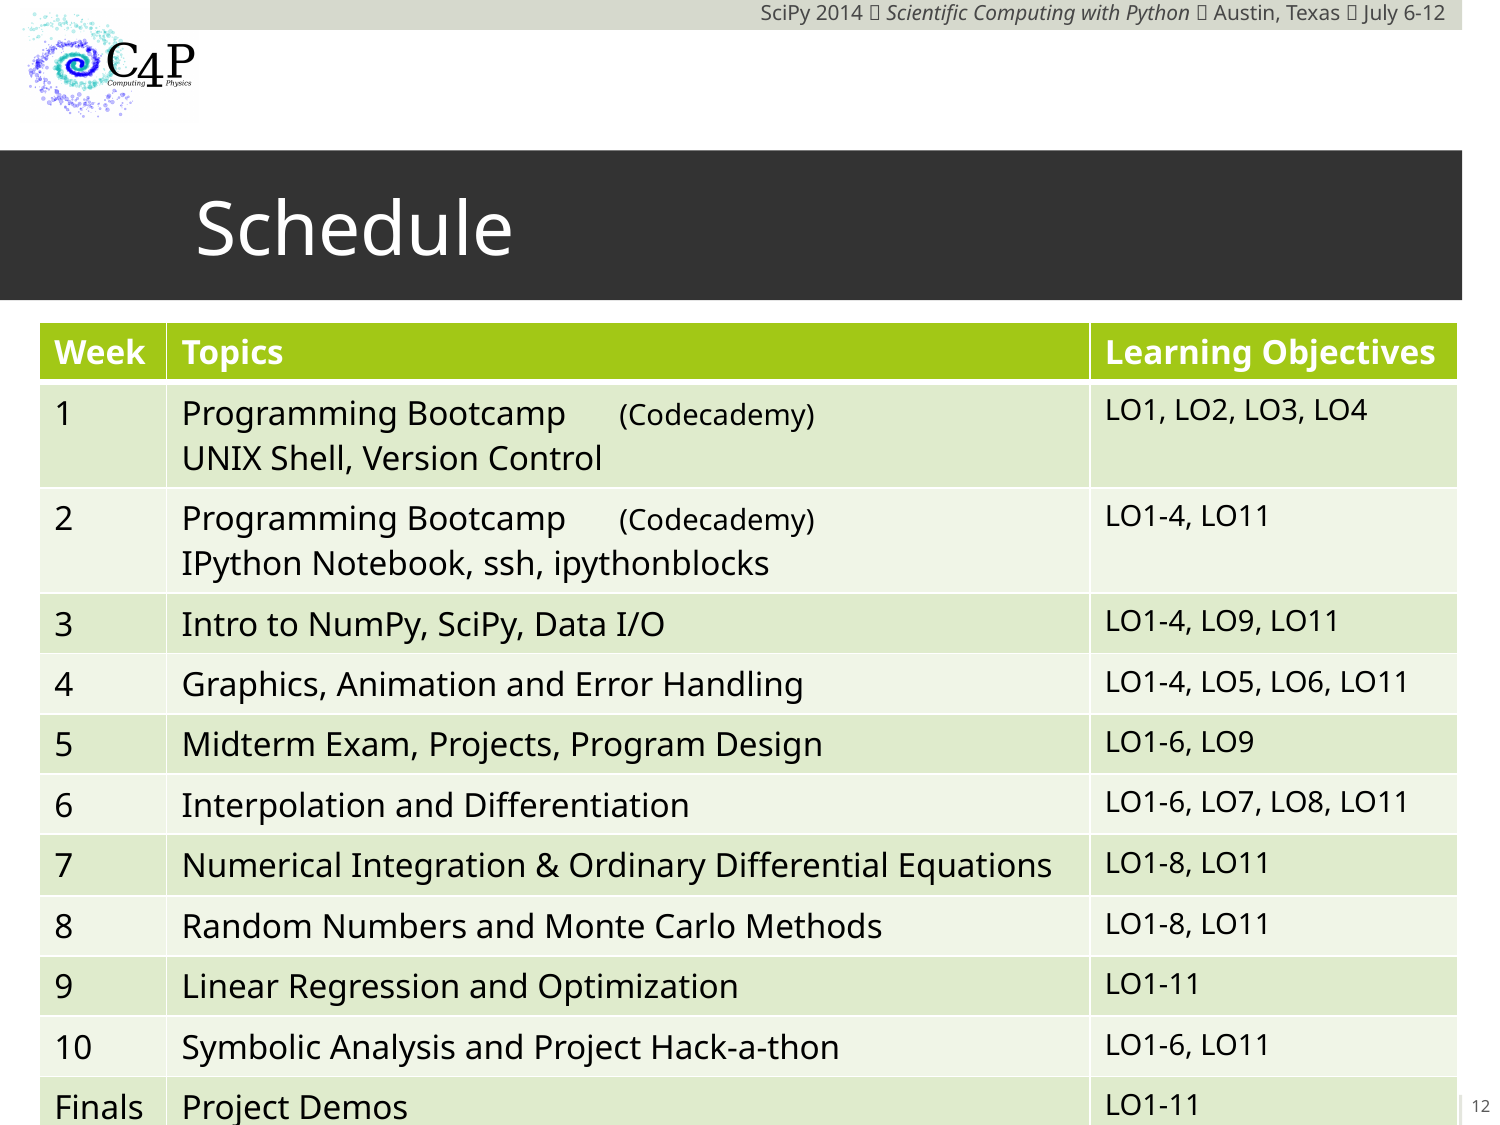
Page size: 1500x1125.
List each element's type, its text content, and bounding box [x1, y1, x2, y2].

table_cell LO1-11 [1091, 957, 1457, 1015]
table_cell LO1-4, LO11 [1091, 489, 1457, 592]
picture [20, 8, 199, 123]
table_cell Interpolation and Differentiation [167, 775, 1089, 833]
table_cell 5 [40, 715, 166, 773]
table_cell 10 [40, 1017, 166, 1076]
table_cell Project Demos [167, 1077, 1089, 1125]
table_cell Midterm Exam, Projects, Program Design [167, 715, 1089, 773]
table_cell Graphics, Animation and Error Handling [167, 654, 1089, 713]
table_cell LO1-11 [1091, 1077, 1443, 1125]
title Schedule [0, 150, 1463, 301]
table_cell Random Numbers and Monte Carlo Methods [167, 897, 1089, 955]
table_cell 1 [40, 385, 166, 487]
table_cell Programming Bootcamp (Codecademy) IPython Notebook, ssh, ipythonblocks [167, 489, 1089, 592]
table_cell 4 [40, 654, 166, 713]
table_cell Finals [40, 1077, 166, 1125]
table_header Learning Objectives [1091, 323, 1457, 379]
table_cell Symbolic Analysis and Project Hack-a-thon [167, 1017, 1089, 1076]
table_cell LO1-4, LO9, LO11 [1091, 594, 1457, 653]
table_cell Programming Bootcamp (Codecademy) UNIX Shell, Version Control [167, 385, 1089, 487]
table_cell LO1, LO2, LO3, LO4 [1091, 385, 1457, 487]
table_cell LO1-8, LO11 [1091, 835, 1457, 895]
table_cell 7 [40, 835, 166, 895]
table_cell LO1-6, LO7, LO8, LO11 [1091, 775, 1457, 833]
table_cell Numerical Integration & Ordinary Differential Equations [167, 835, 1089, 895]
table_cell 3 [40, 594, 166, 653]
table_header Topics [167, 323, 1089, 379]
table_cell Intro to NumPy, SciPy, Data I/O [167, 594, 1089, 653]
table_cell Linear Regression and Optimization [167, 957, 1089, 1015]
table_cell 2 [40, 489, 166, 592]
table_cell 9 [40, 957, 166, 1015]
slide_number 11 [1443, 1077, 1500, 1125]
table_cell 8 [40, 897, 166, 955]
table_header Week [40, 323, 166, 379]
table_cell LO1-8, LO11 [1091, 897, 1457, 955]
table_cell LO1-4, LO5, LO6, LO11 [1091, 654, 1457, 713]
table_cell 6 [40, 775, 166, 833]
table_cell LO1-6, LO11 [1091, 1017, 1457, 1076]
table_cell LO1-6, LO9 [1091, 715, 1457, 773]
